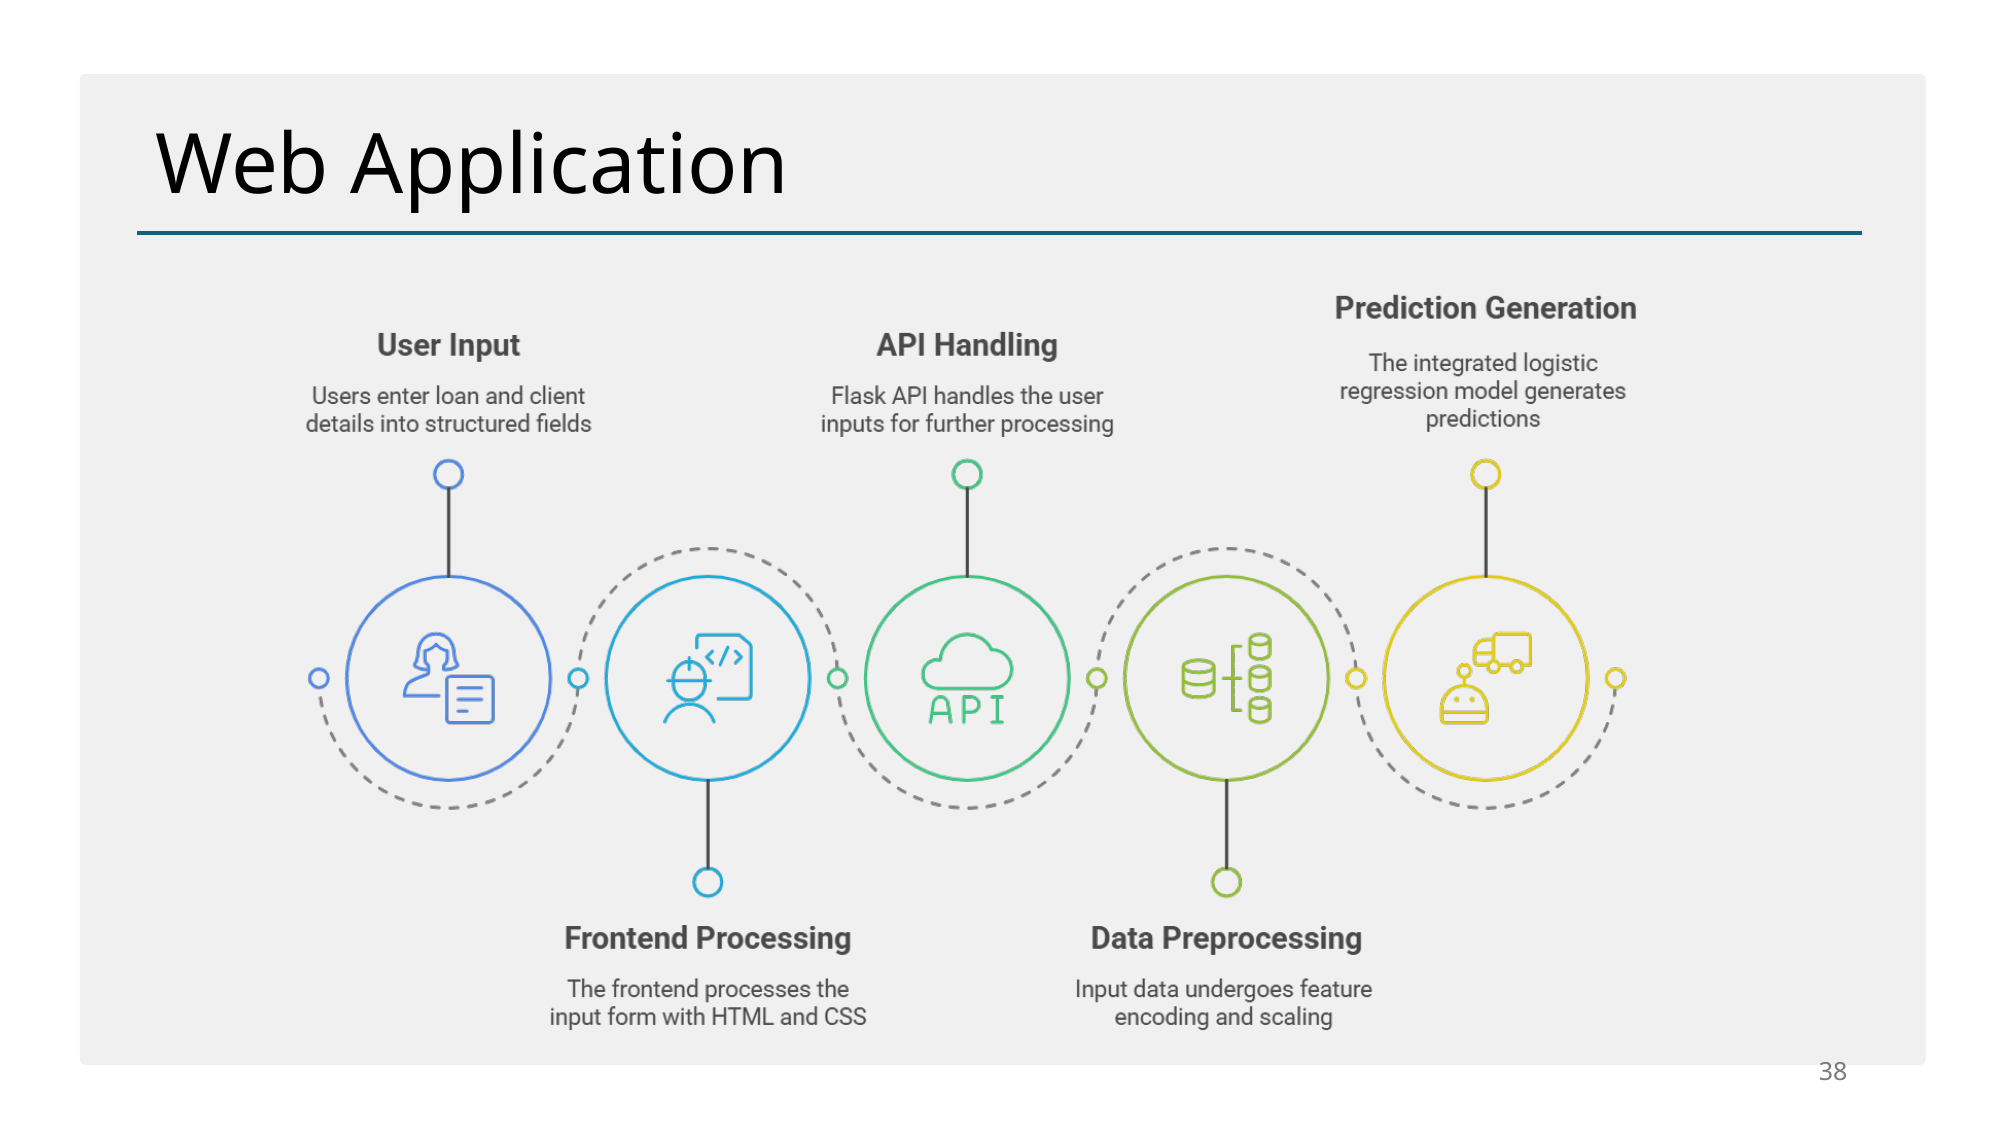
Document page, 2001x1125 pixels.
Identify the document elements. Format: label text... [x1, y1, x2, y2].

picture [252, 243, 1748, 1063]
slide_number 38 [1412, 1042, 1863, 1103]
title Web Application [140, 104, 1866, 229]
